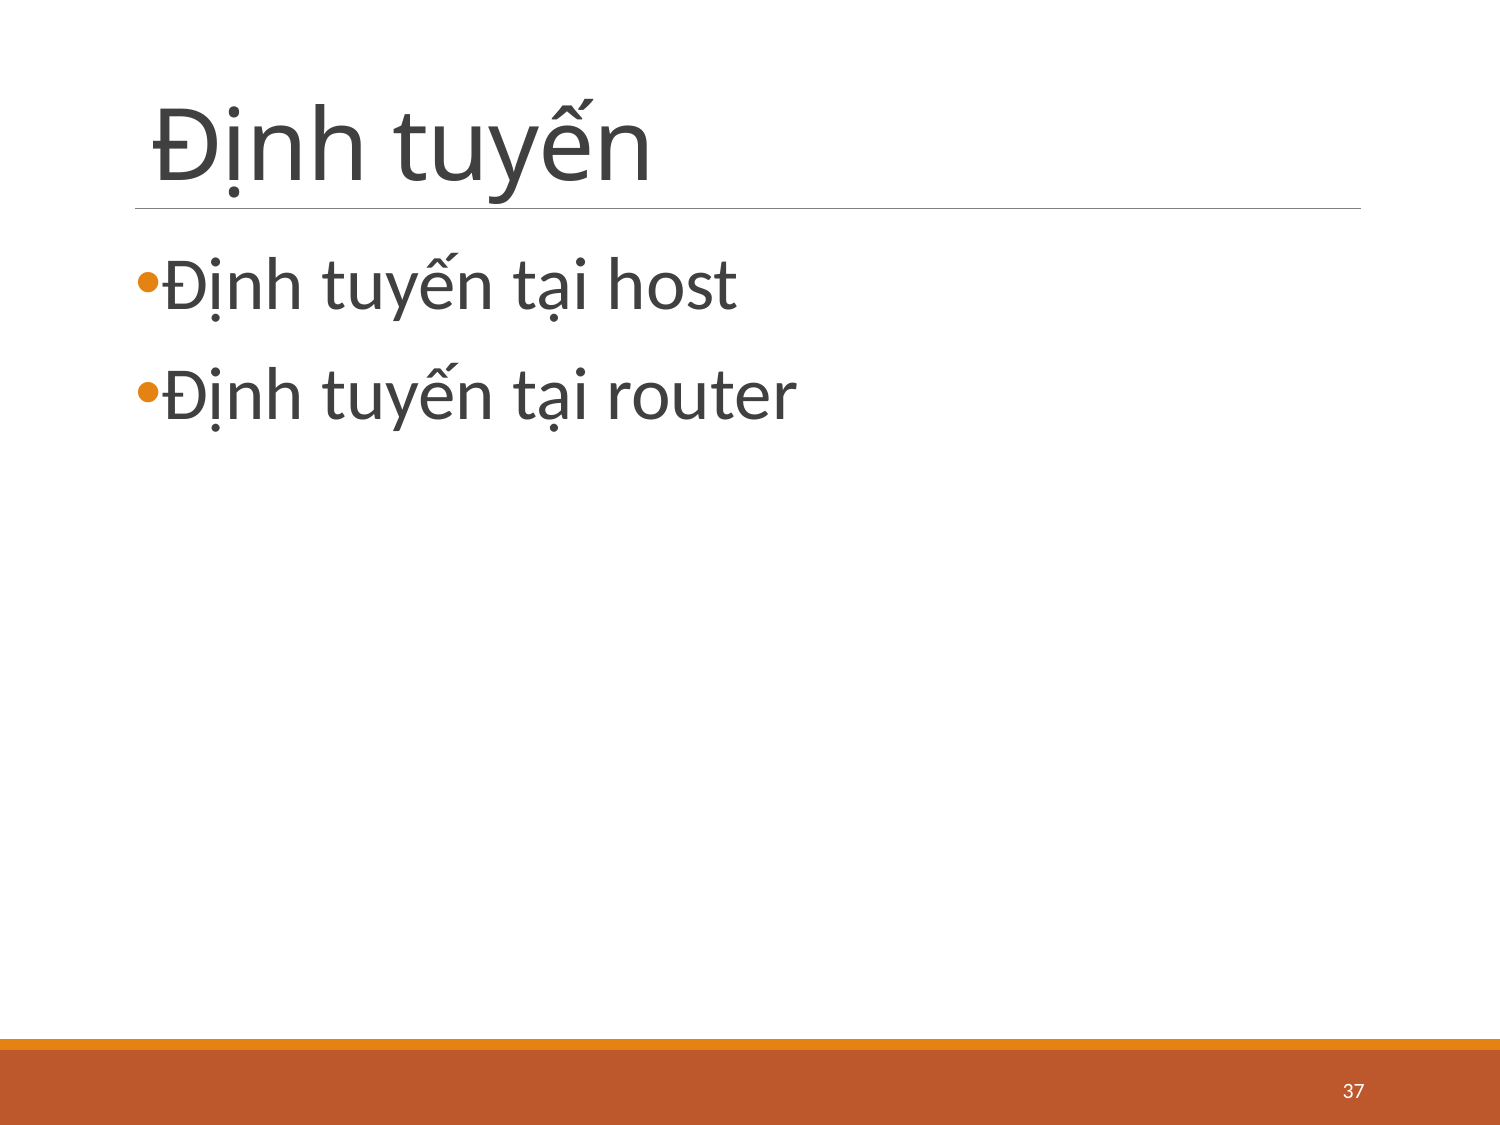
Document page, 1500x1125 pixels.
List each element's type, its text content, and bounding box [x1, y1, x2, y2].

slide_number 37 [1218, 1059, 1380, 1120]
title Định tuyến [135, 47, 1373, 209]
list Định tuyến tại host Định tuyến tại router [135, 237, 1373, 963]
